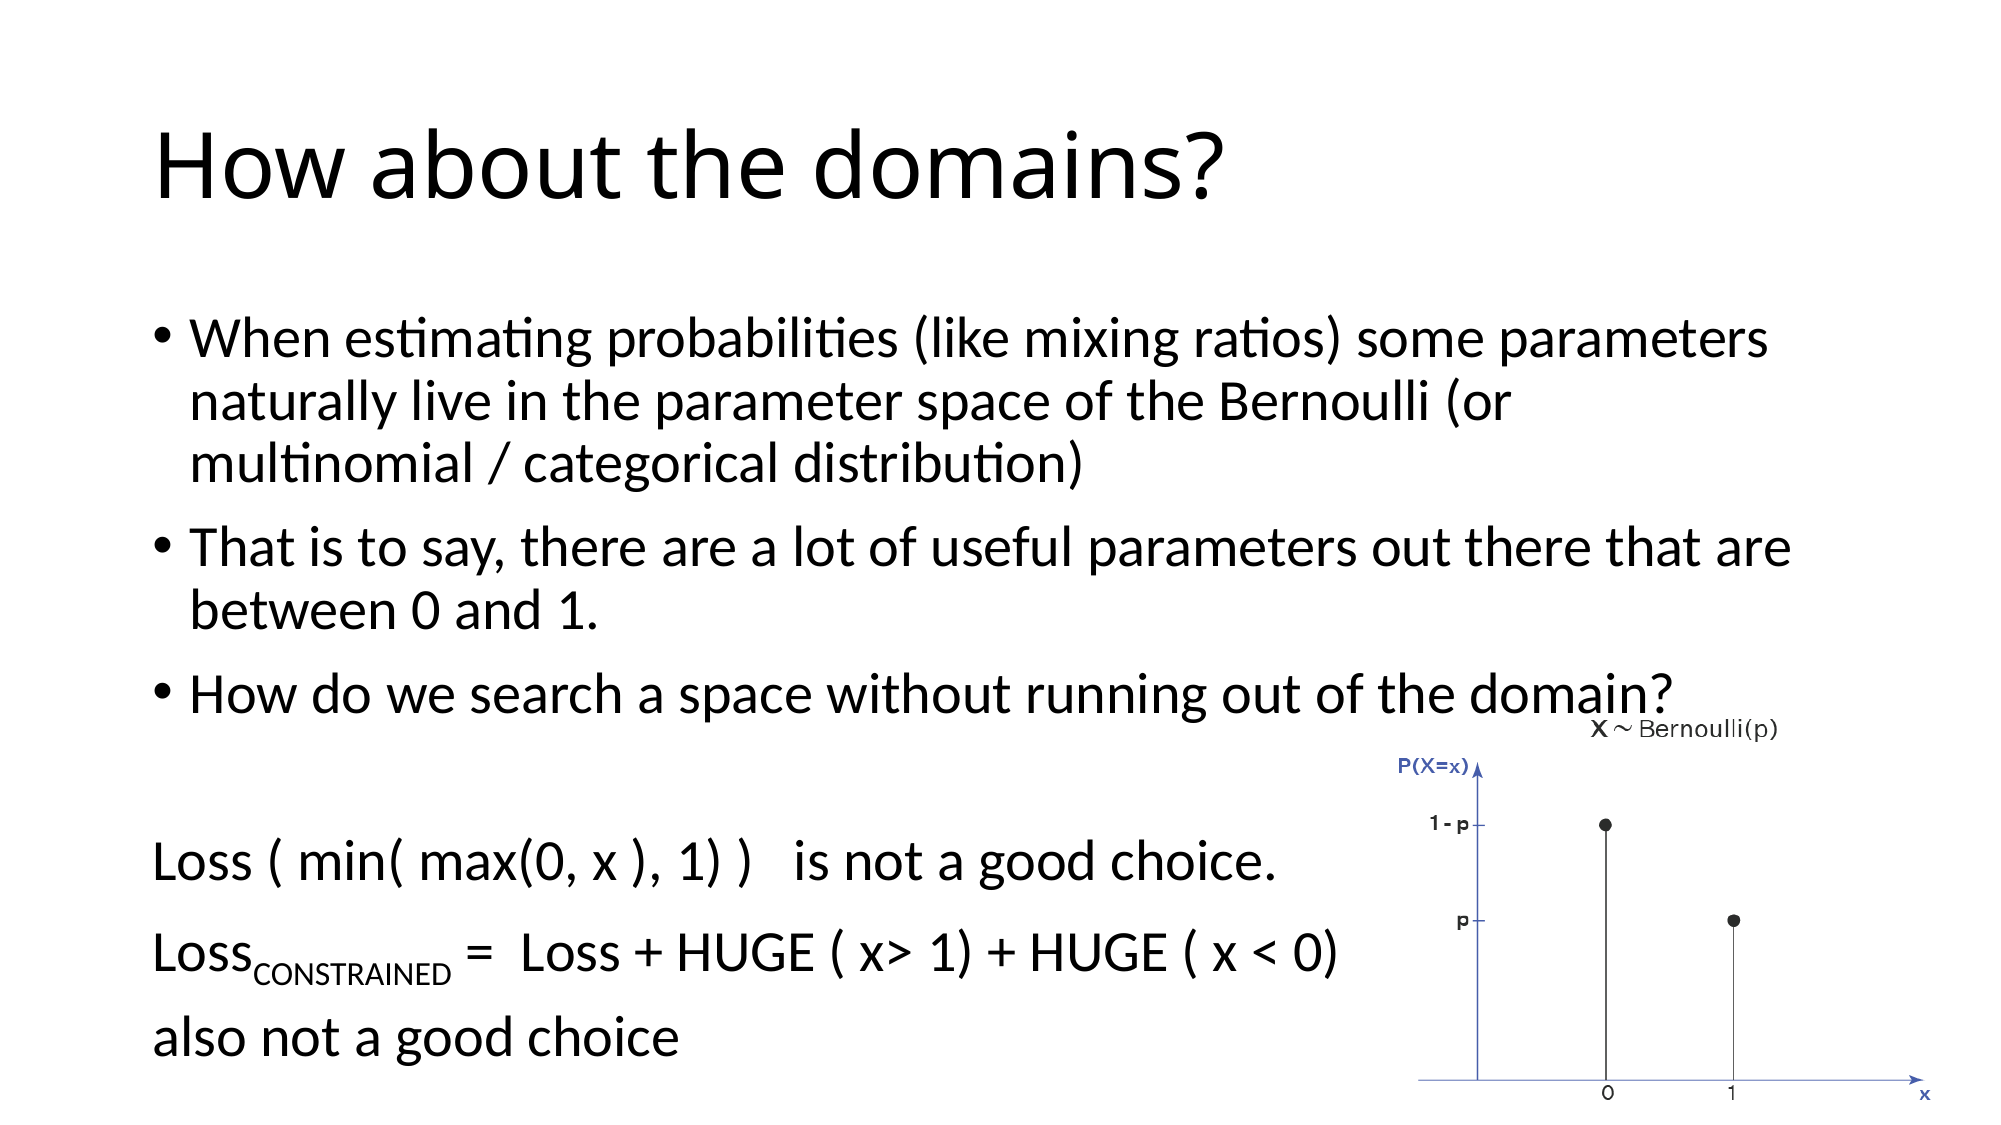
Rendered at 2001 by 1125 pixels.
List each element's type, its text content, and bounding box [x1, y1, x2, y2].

title How about the domains? [137, 59, 1863, 278]
picture [1352, 719, 1967, 1125]
list When estimating probabilities (like mixing ratios) some parameters naturally live in the parameter space of the Bernoulli (or multinomial / categorical distribution) That is to say, there are a lot of useful parameters out there that are between 0 and 1. How do we search a space without running out of the domain? Loss ( min( max(0, x ), 1) ) is not a good choice. LossCONSTRAINED = Loss + HUGE ( x> 1) + HUGE ( x < 0) also not a good choice [137, 299, 1863, 1125]
